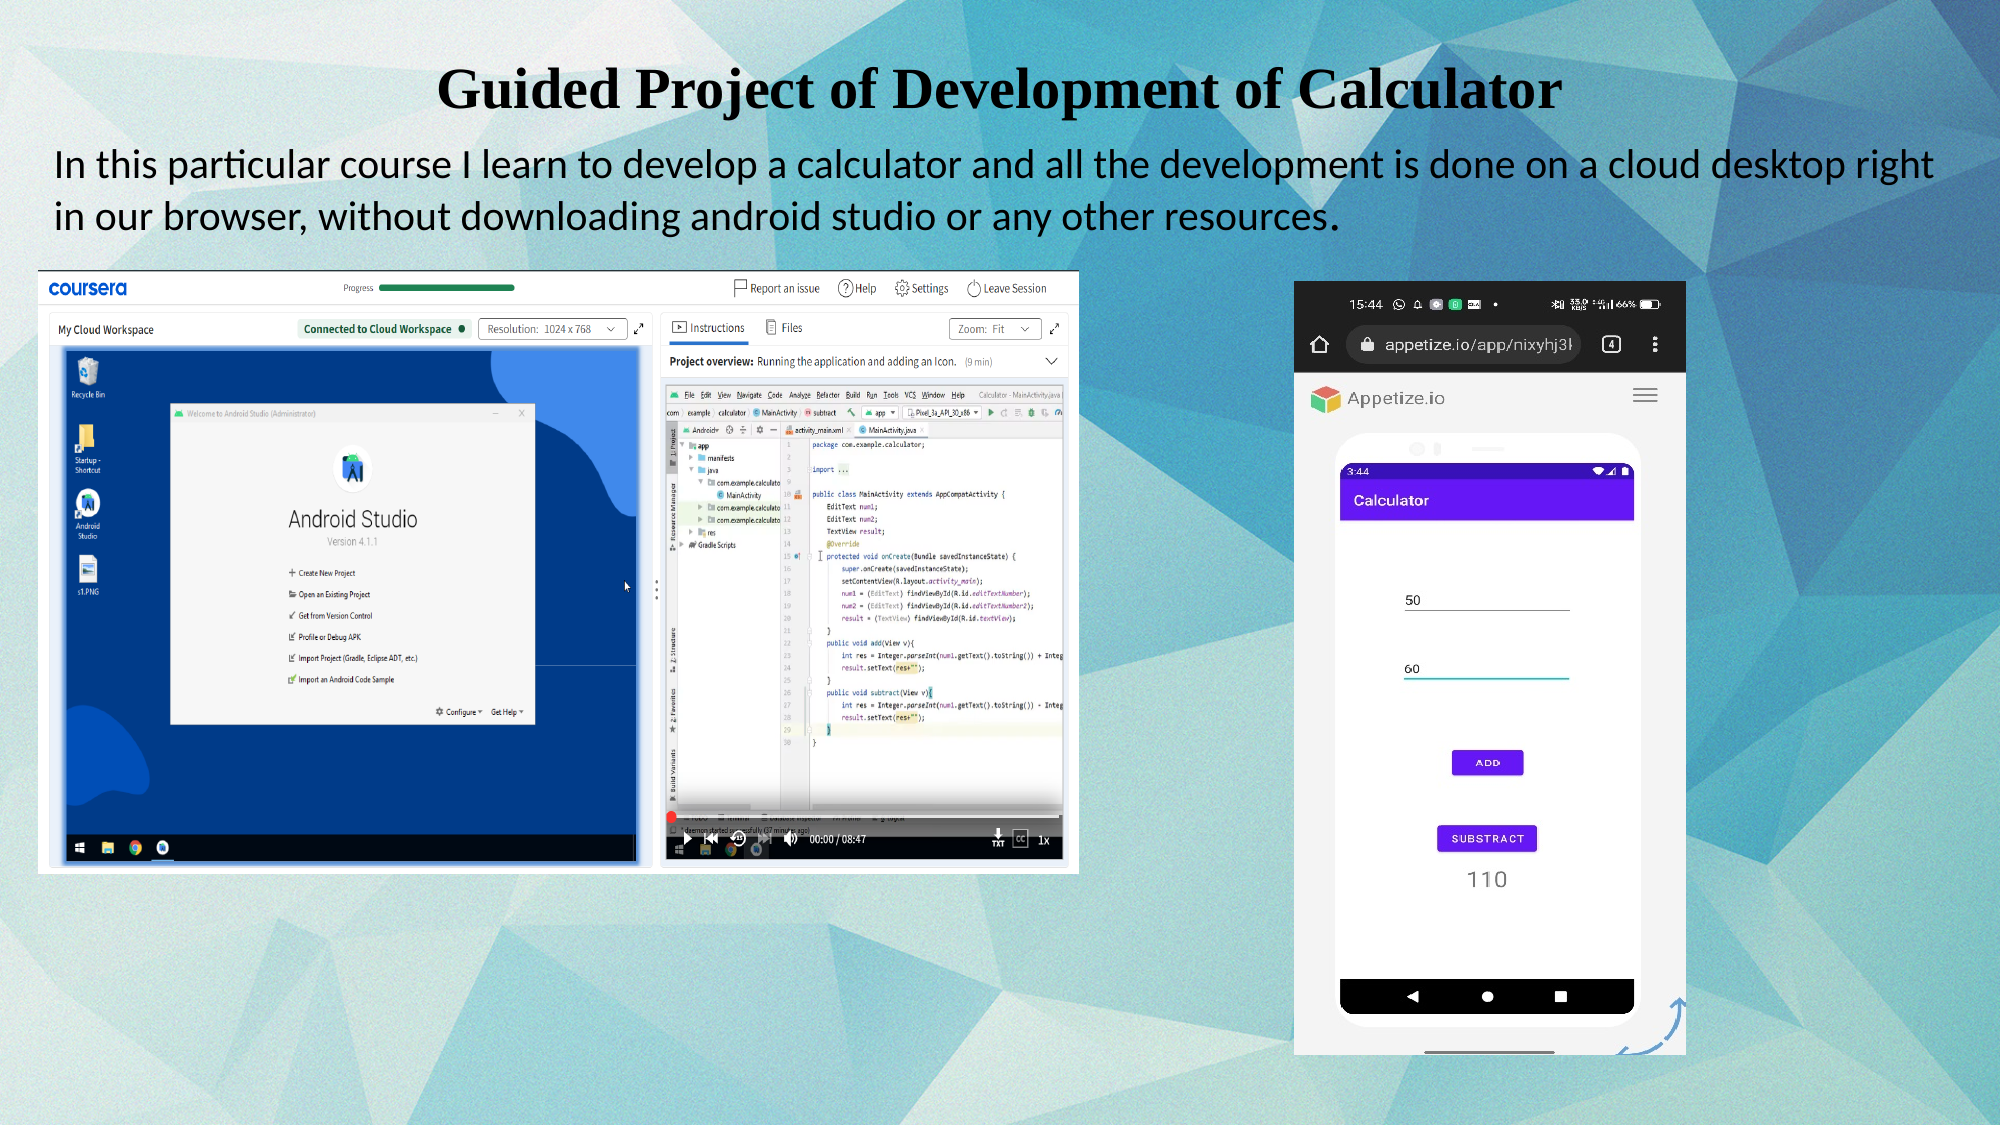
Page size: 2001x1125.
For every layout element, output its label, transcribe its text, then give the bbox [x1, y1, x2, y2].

picture [38, 270, 1079, 874]
list Guided Project of Development of Calculator In this particular course I learn to develop a calculator and all the development is done on a cloud desktop right in our browser, without downloading android studio or any other resources. [38, 51, 1961, 765]
picture [1294, 281, 1686, 1055]
